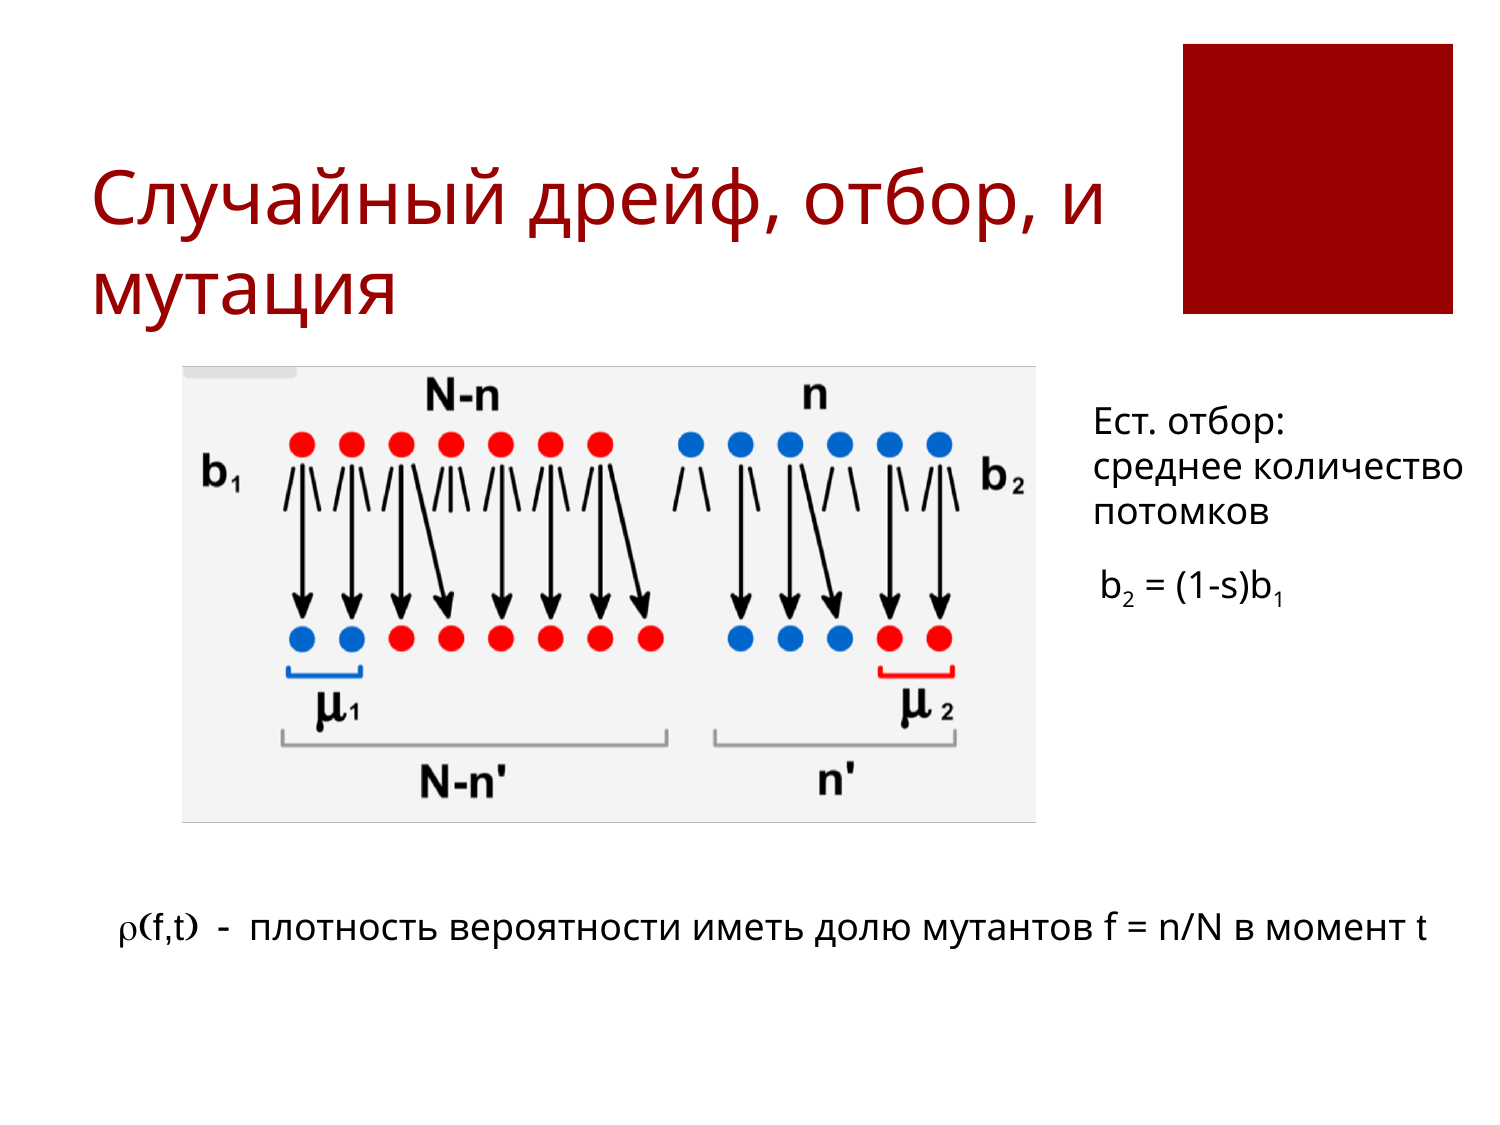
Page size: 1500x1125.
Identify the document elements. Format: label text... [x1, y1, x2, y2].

text_box r(f,t) - плотность вероятности иметь долю мутантов f = n/N в момент t [103, 895, 306, 956]
title Случайный дрейф, отбор, и мутация [75, 149, 1143, 338]
picture [912, 293, 1035, 895]
text_box b2 = (1-s)b1 [1074, 553, 1301, 620]
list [306, 166, 912, 1022]
text_box r(f,t) - плотность вероятности иметь долю мутантов f = n/N в момент t [912, 895, 1442, 956]
text_box Ест. отбор: среднее количество потомков [1077, 389, 1490, 540]
picture [183, 293, 306, 895]
